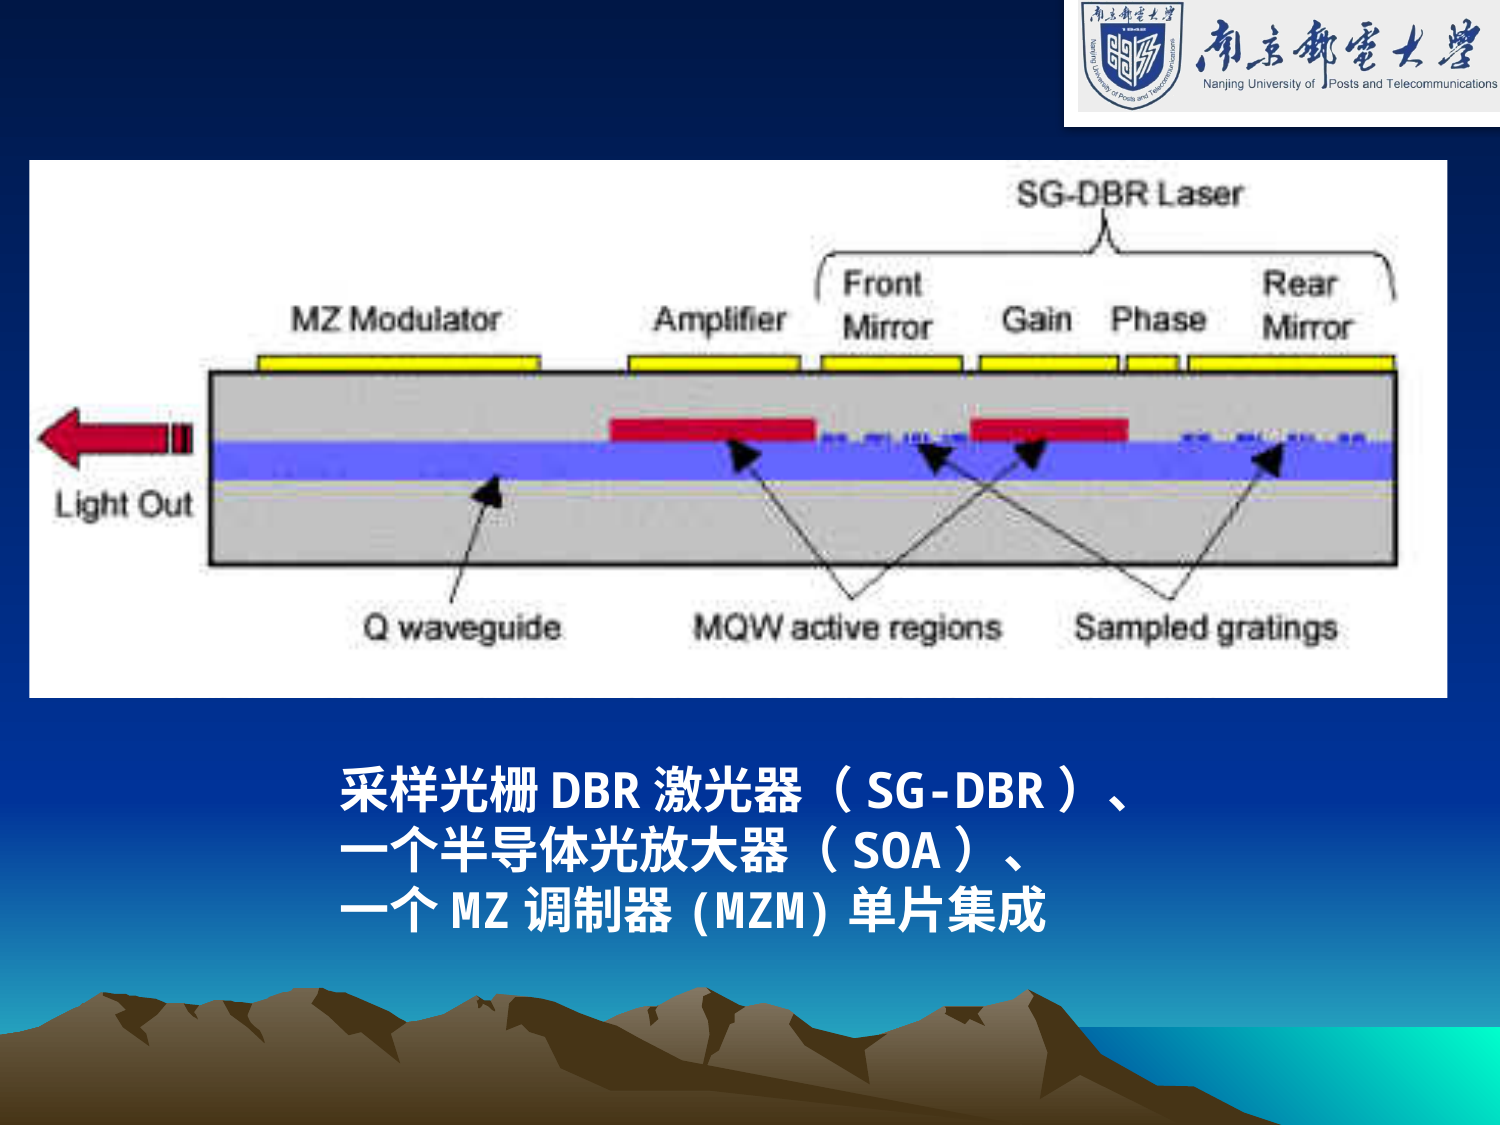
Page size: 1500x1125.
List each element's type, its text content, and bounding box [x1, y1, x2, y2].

text_box 采样光栅DBR激光器（SG-DBR）、 一个半导体光放大器（SOA）、 一个MZ调制器(MZM)单片集成 [324, 751, 1200, 947]
picture [1078, 0, 1500, 112]
slide_number [1074, 1024, 1426, 1101]
picture [29, 160, 1448, 698]
slide_number [74, 1024, 426, 1101]
